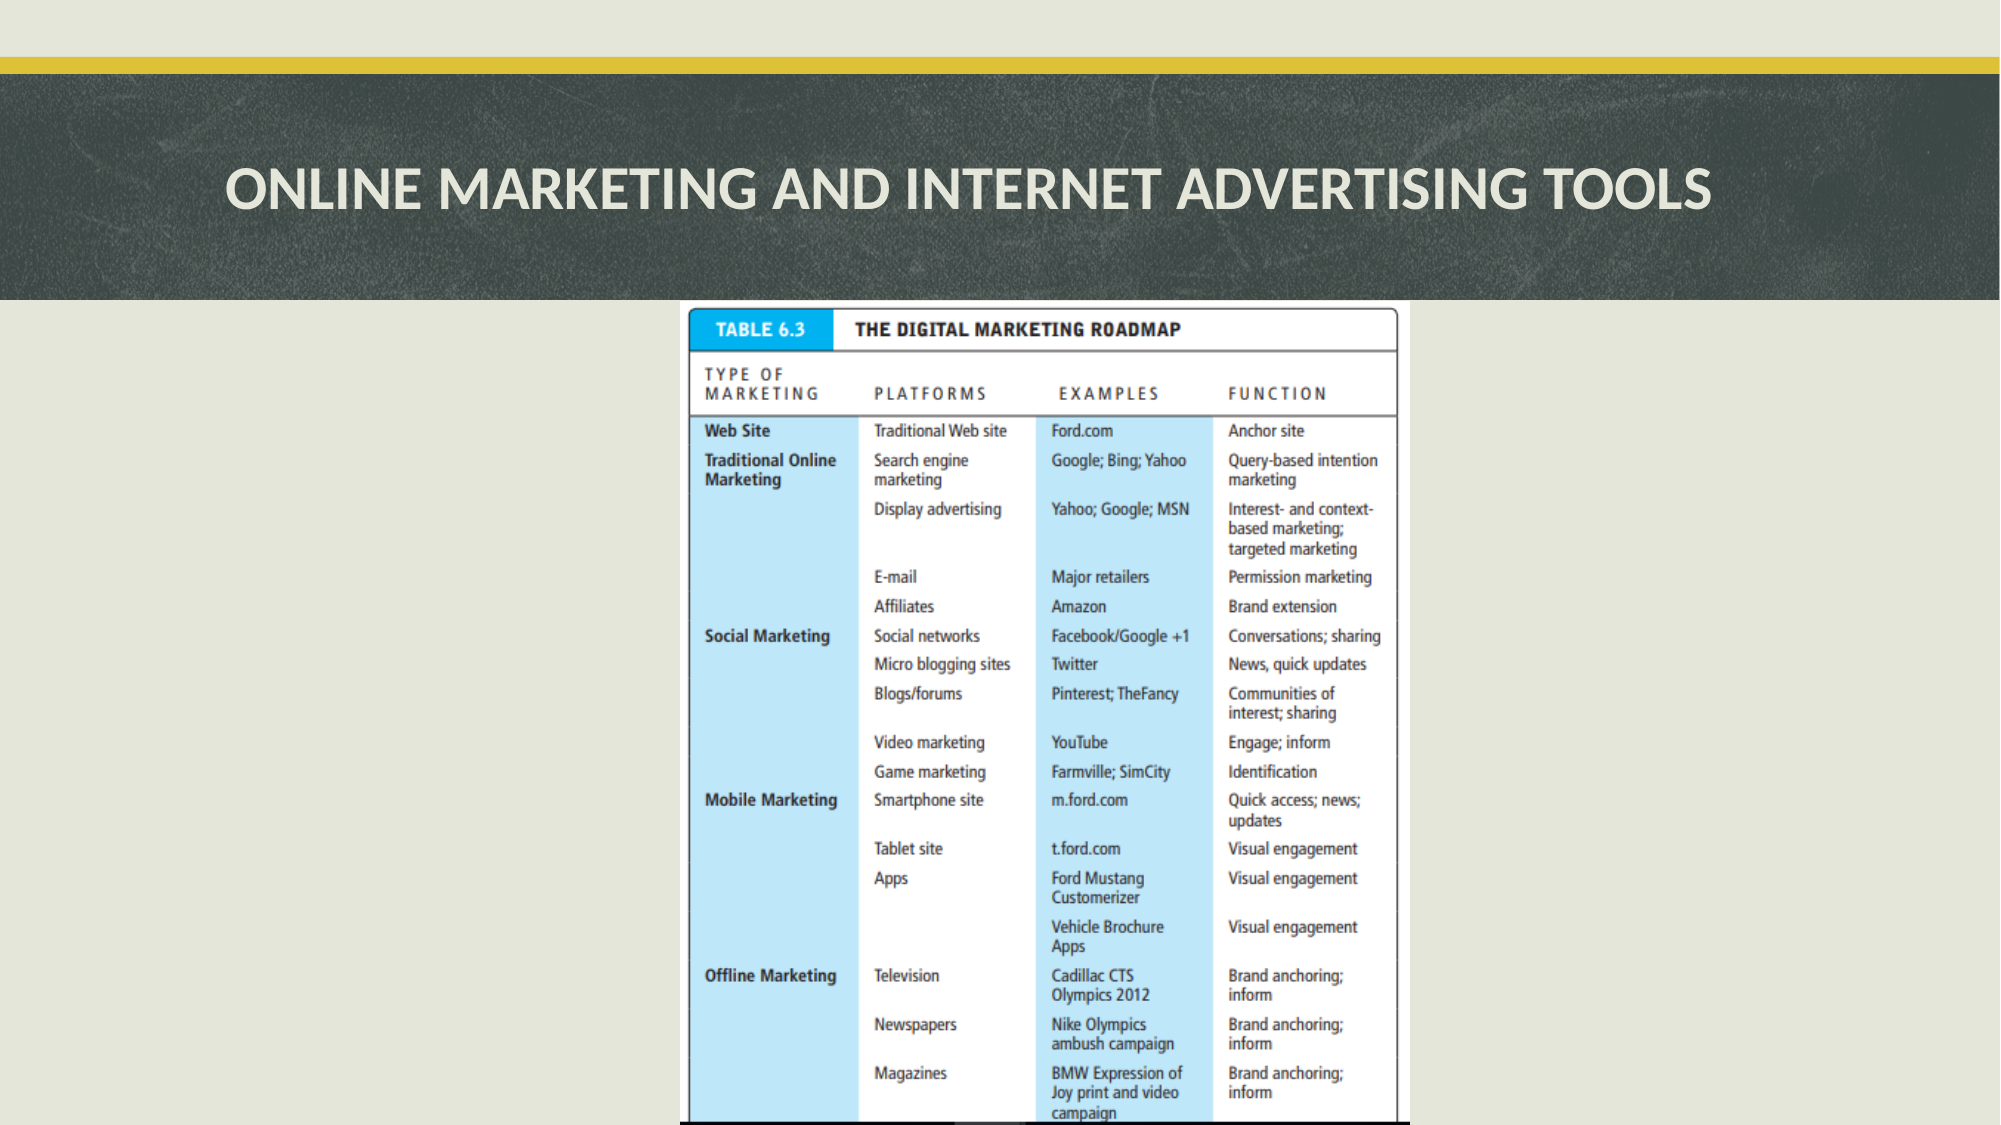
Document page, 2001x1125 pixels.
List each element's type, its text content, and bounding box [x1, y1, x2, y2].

picture [680, 300, 1410, 1125]
title ONLINE MARKETING AND INTERNET ADVERTISING TOOLS [210, 76, 1790, 300]
picture [0, 74, 2000, 300]
